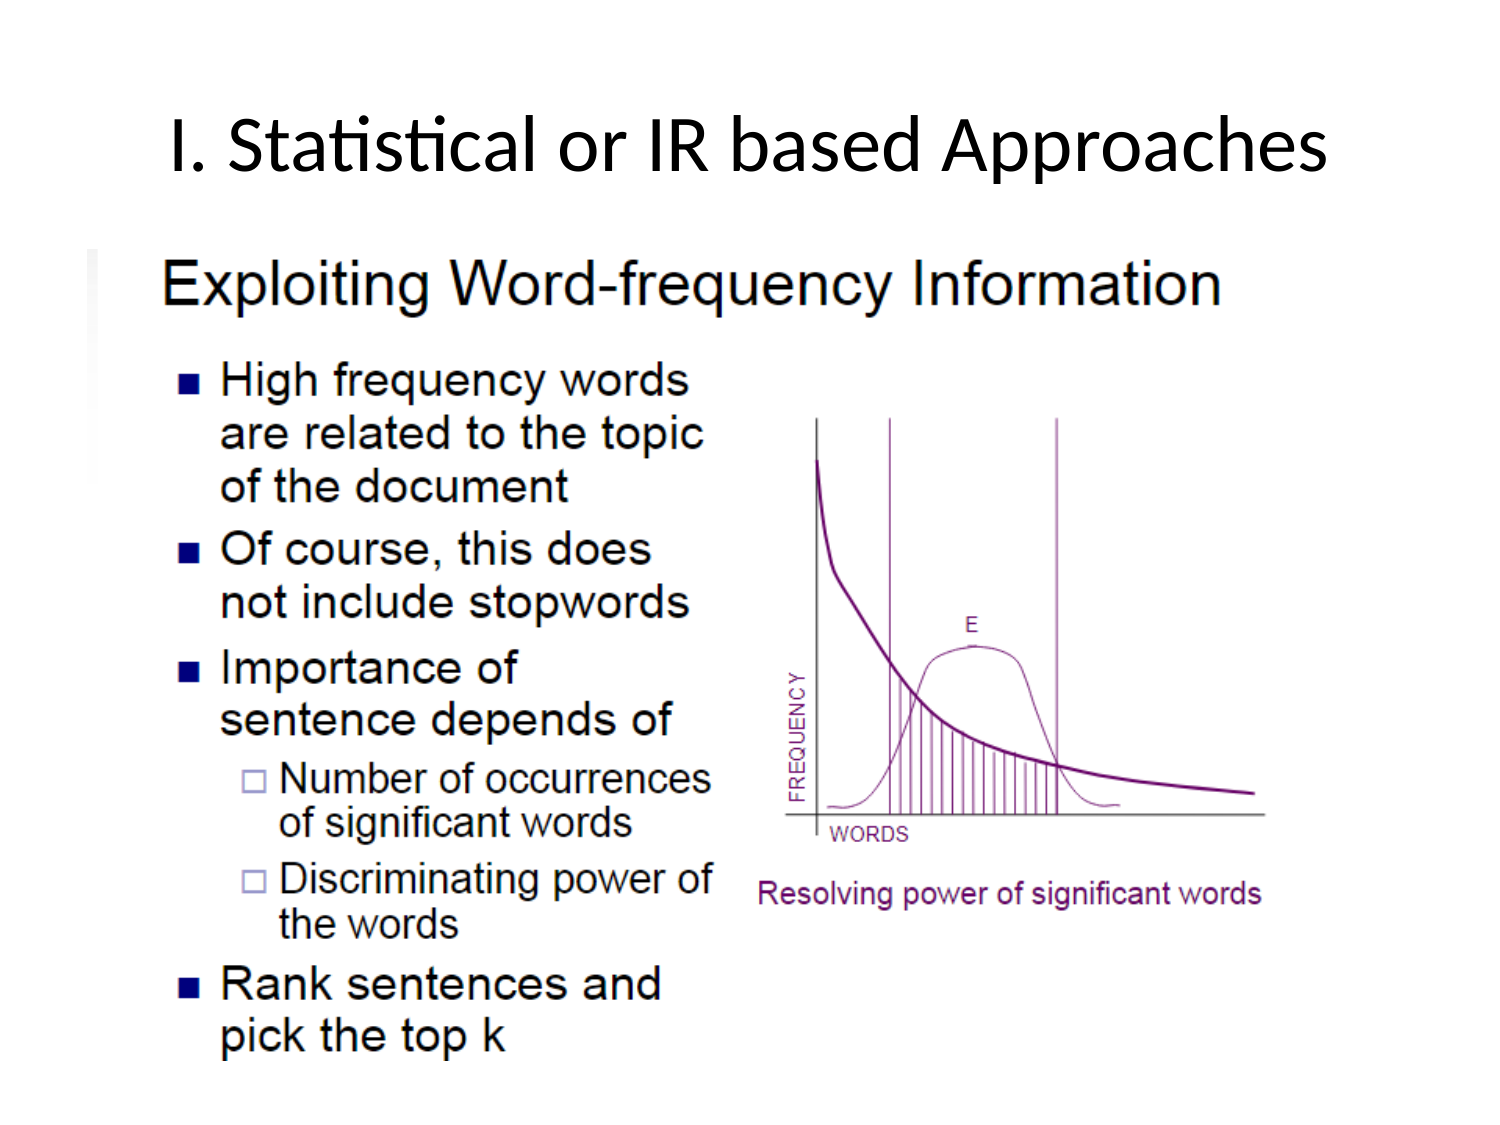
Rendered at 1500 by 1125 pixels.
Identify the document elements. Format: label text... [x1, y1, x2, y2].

title I. Statistical or IR based Approaches [75, 45, 1425, 233]
picture [87, 249, 1318, 1062]
